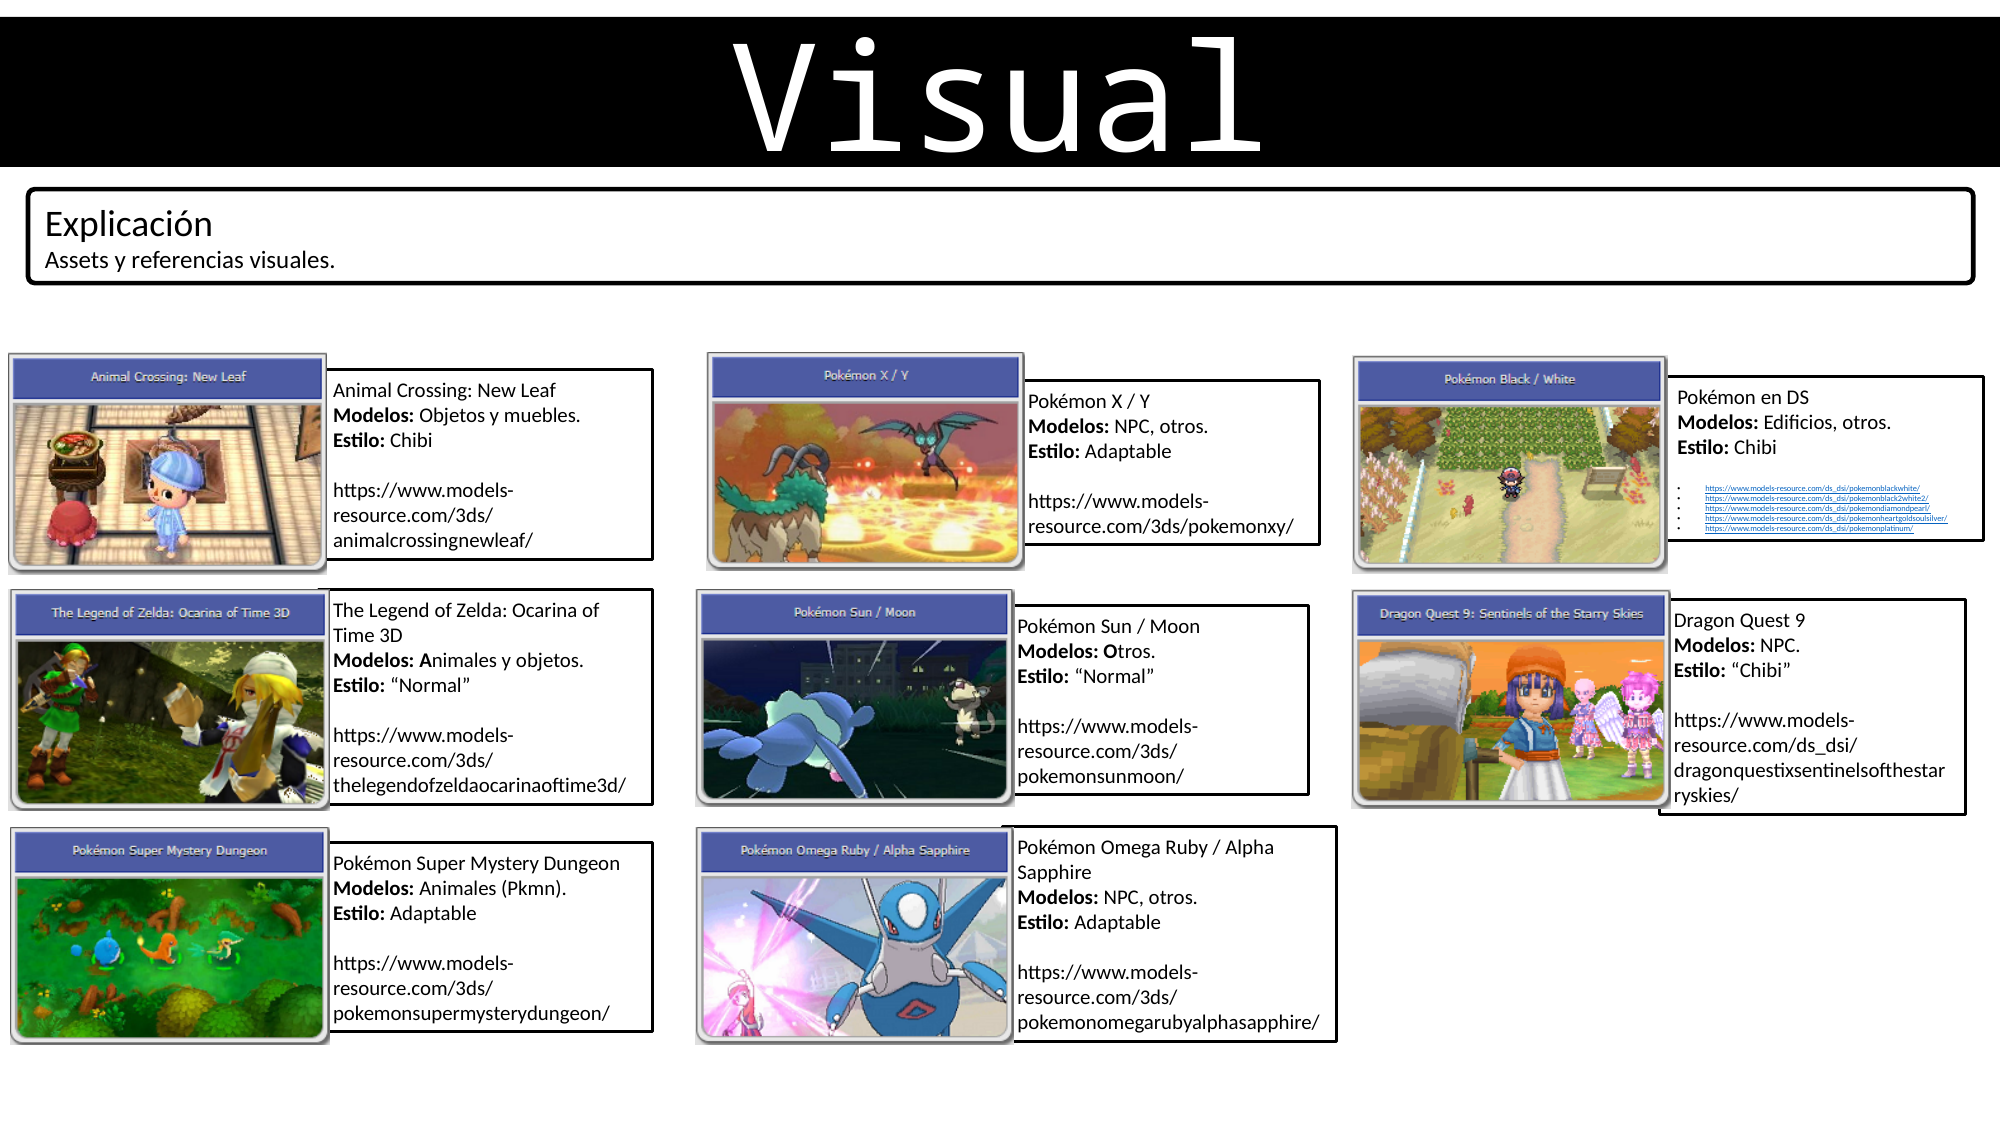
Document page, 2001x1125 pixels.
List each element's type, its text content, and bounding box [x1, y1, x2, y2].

picture [695, 589, 1015, 807]
picture [695, 827, 1014, 1046]
text_box Pokémon en DS Modelos: Edificios, otros. Estilo: Chibi https://www.models-resource.com/ds_dsi/pokemonblackwhite/ https://www.models-resource.com/ds_dsi/pokemonblack2white2/ https://www.models-resource.com/ds_dsi/pokemondiamondpearl/ https://www.models-resource.com/ds_dsi/pokemonheartgoldsoulsilver/ https://www.models-resource.com/ds_dsi/pokemonplatinum/ [1668, 376, 1984, 541]
picture [1352, 355, 1668, 574]
text_box Explicación Assets y referencias visuales. [26, 188, 1975, 285]
text_box Pokémon Super Mystery Dungeon Modelos: Animales (Pkmn). Estilo: Adaptable https://www.models-resource.com/3ds/pokemonsupermysterydungeon/ [330, 842, 653, 1032]
text_box Pokémon X / Y Modelos: NPC, otros. Estilo: Adaptable https://www.models-resource.com/3ds/pokemonxy/ [1025, 380, 1320, 545]
picture [10, 827, 330, 1046]
picture [1351, 589, 1671, 810]
picture [8, 589, 330, 811]
text_box Visual [0, 16, 2000, 168]
text_box Pokémon Omega Ruby / Alpha Sapphire Modelos: NPC, otros. Estilo: Adaptable https://www.models-resource.com/3ds/pokemonomegarubyalphasapphire/ [1002, 826, 1337, 1042]
picture [8, 352, 327, 575]
text_box Dragon Quest 9 Modelos: NPC. Estilo: “Chibi” https://www.models-resource.com/ds_dsi/dragonquestixsentinelsofthestarryskies/ [1659, 599, 1966, 815]
picture [705, 352, 1025, 571]
text_box Animal Crossing: New Leaf Modelos: Objetos y muebles. Estilo: Chibi https://www.models-resource.com/3ds/animalcrossingnewleaf/ [327, 369, 653, 560]
text_box The Legend of Zelda: Ocarina of Time 3D Modelos: Animales y objetos. Estilo: “Normal” https://www.models-resource.com/3ds/thelegendofzeldaocarinaoftime3d/ [330, 589, 653, 805]
text_box Pokémon Sun / Moon Modelos: Otros. Estilo: “Normal” https://www.models-resource.com/3ds/pokemonsunmoon/ [1015, 605, 1309, 795]
